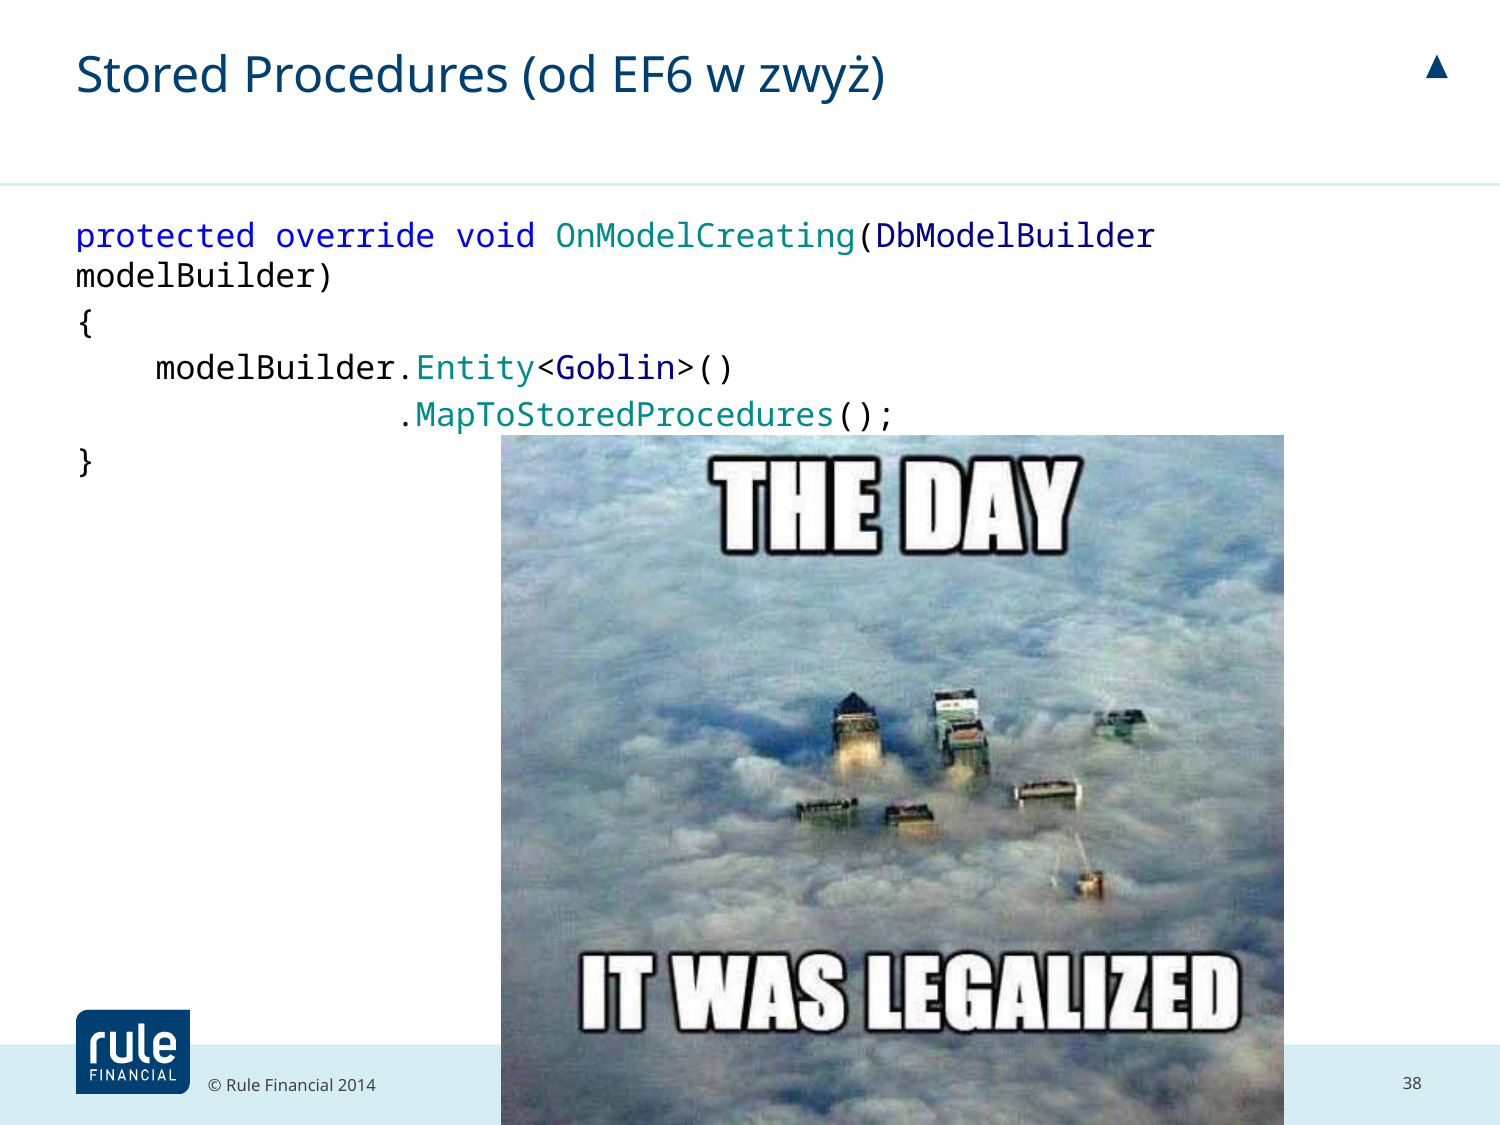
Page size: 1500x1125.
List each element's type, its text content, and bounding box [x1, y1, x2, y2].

list protected override void OnModelCreating(DbModelBuilder modelBuilder) { modelBuilder.Entity<Goblin>() .MapToStoredProcedures(); } [75, 160, 1426, 929]
title Stored Procedures (od EF6 w zwyż) [75, 42, 1426, 160]
picture [75, 1009, 218, 1094]
text_box [1424, 52, 1450, 81]
picture [501, 435, 1284, 1125]
